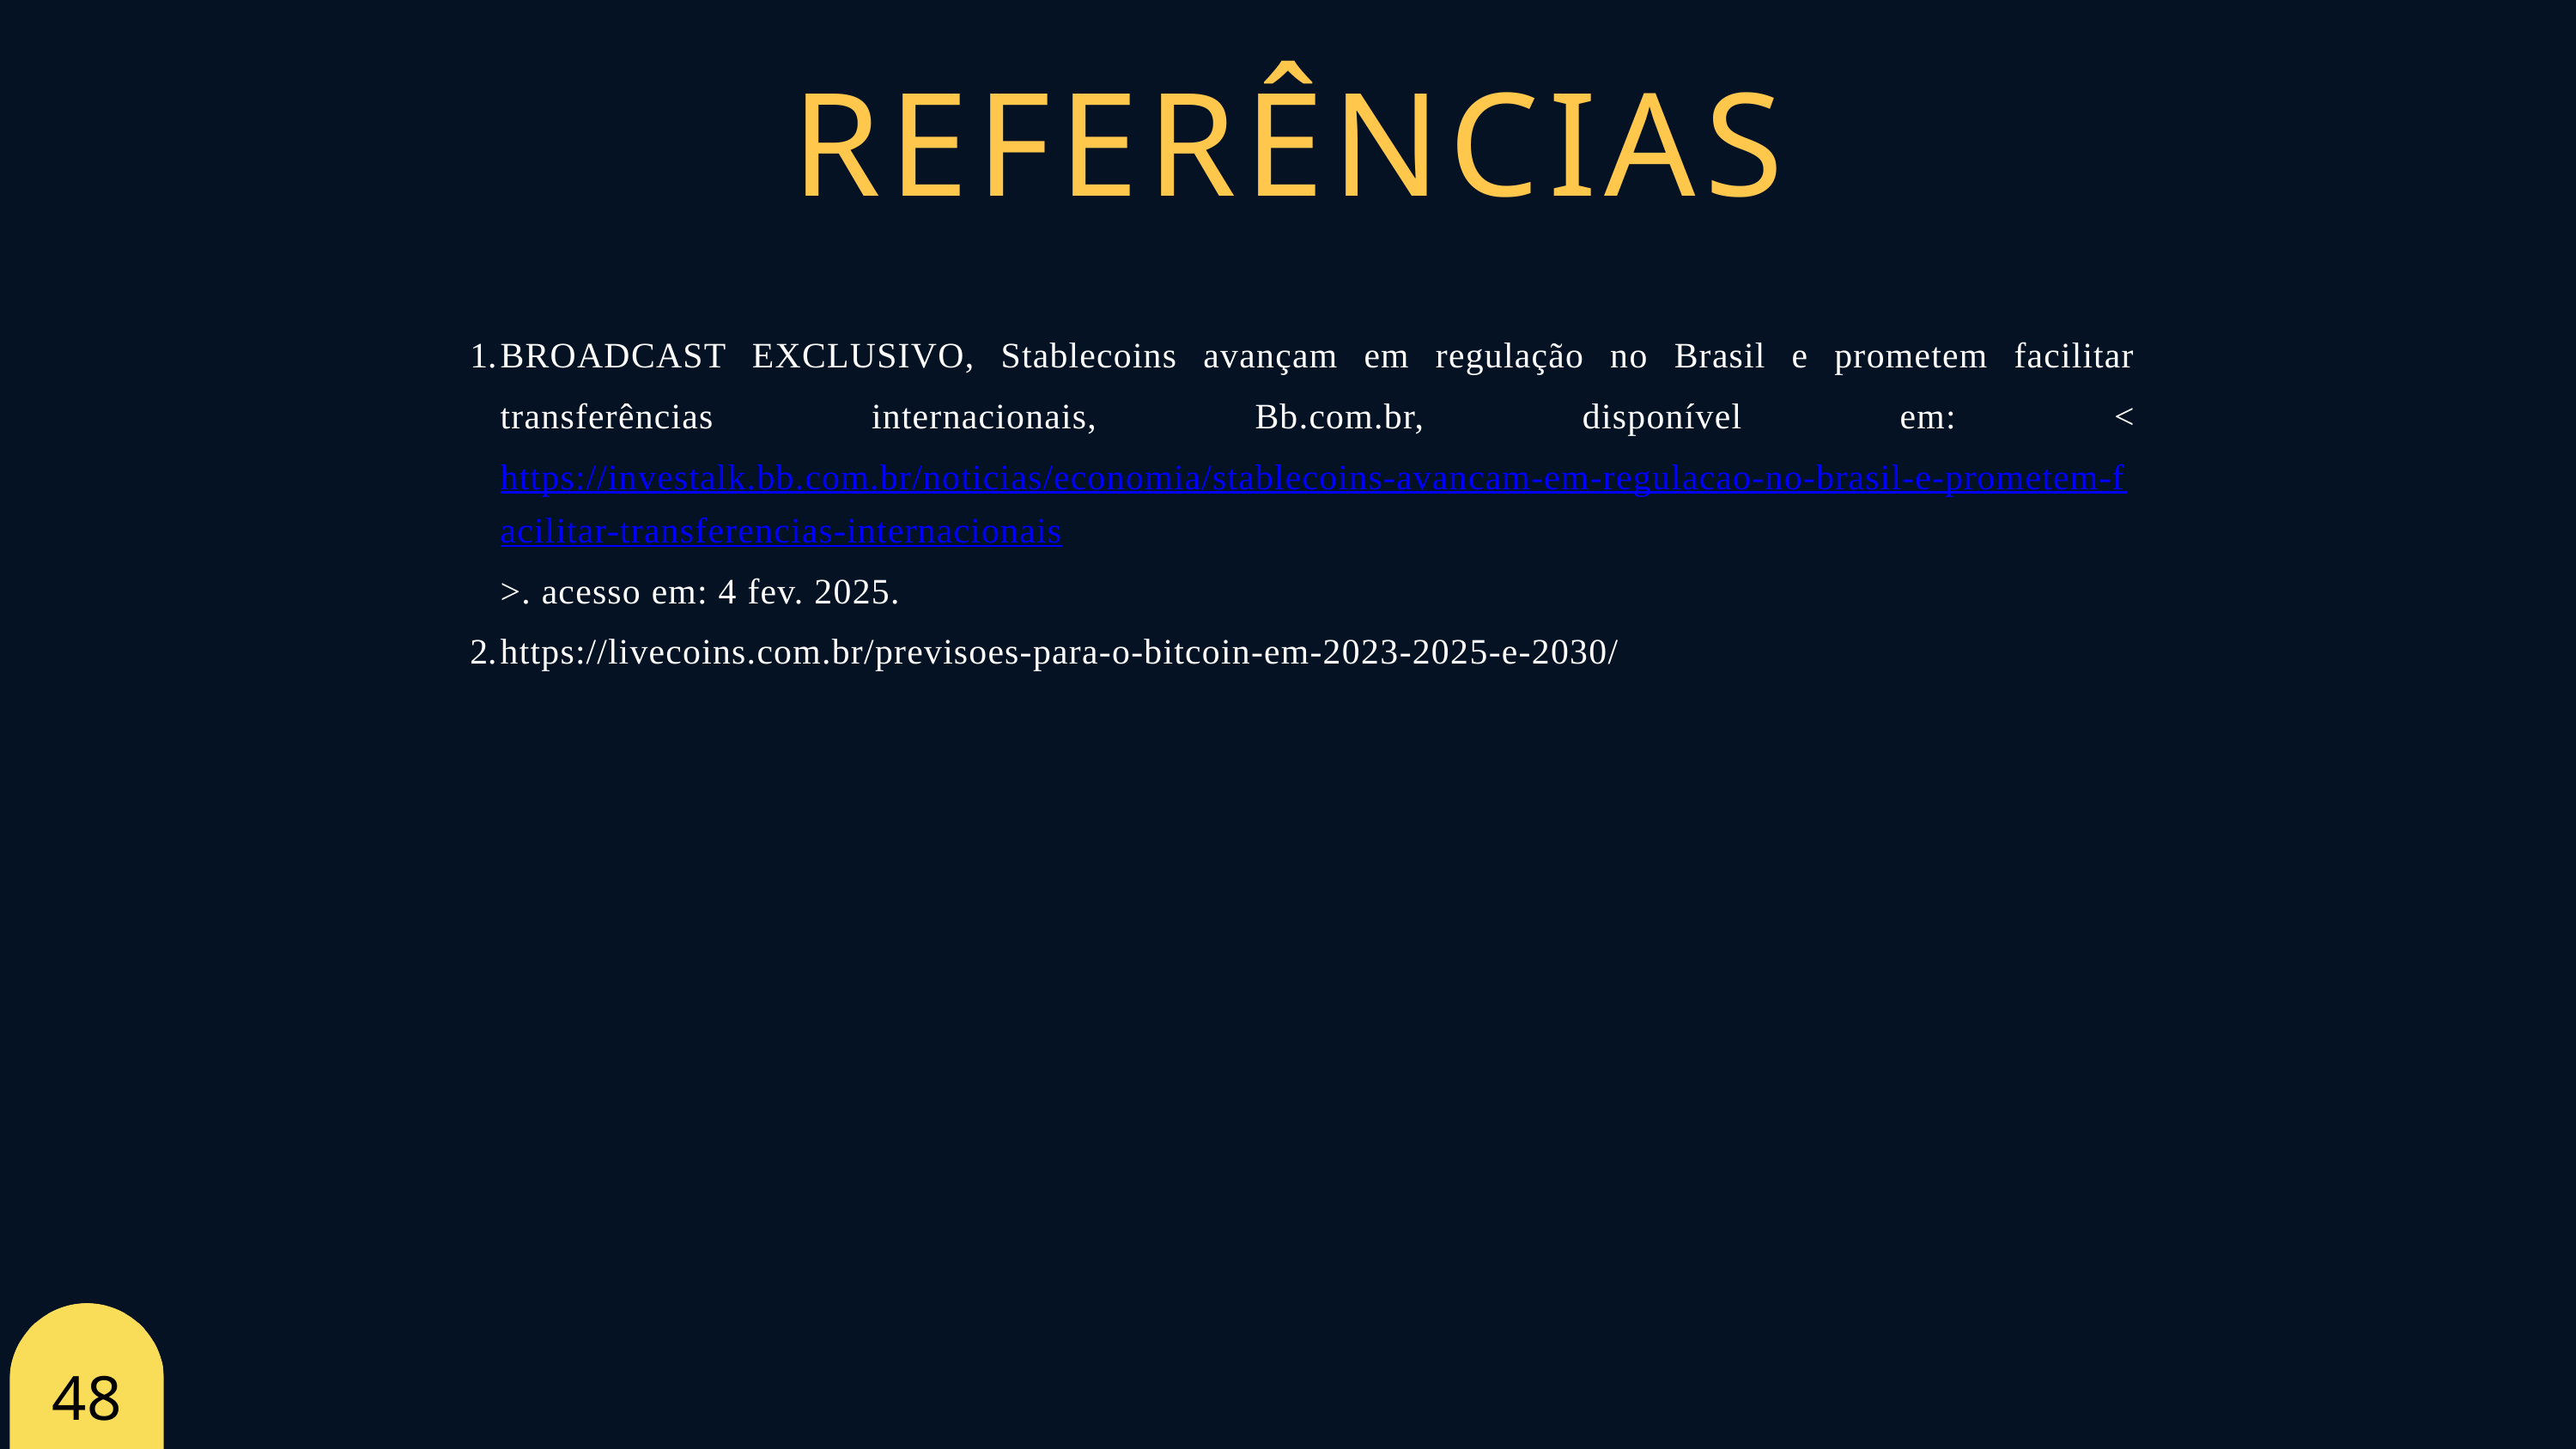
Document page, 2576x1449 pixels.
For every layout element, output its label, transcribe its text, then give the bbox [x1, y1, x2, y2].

text_box REFERÊNCIAS [64, 76, 2512, 225]
text_box [9, 1303, 164, 1449]
text_box BROADCAST EXCLUSIVO, Stablecoins avançam em regulação no Brasil e prometem facilitar transferências internacionais, Bb.com.br, disponível em: <https://investalk.bb.com.br/noticias/economia/stablecoins-avancam-em-regulacao-no-brasil-e-prometem-facilitar-transferencias-internacionais>. acesso em: 4 fev. 2025. https://livecoins.com.br/previsoes-para-o-bitcoin-em-2023-2025-e-2030/ [439, 313, 2136, 618]
text_box 48 [46, 1347, 128, 1433]
